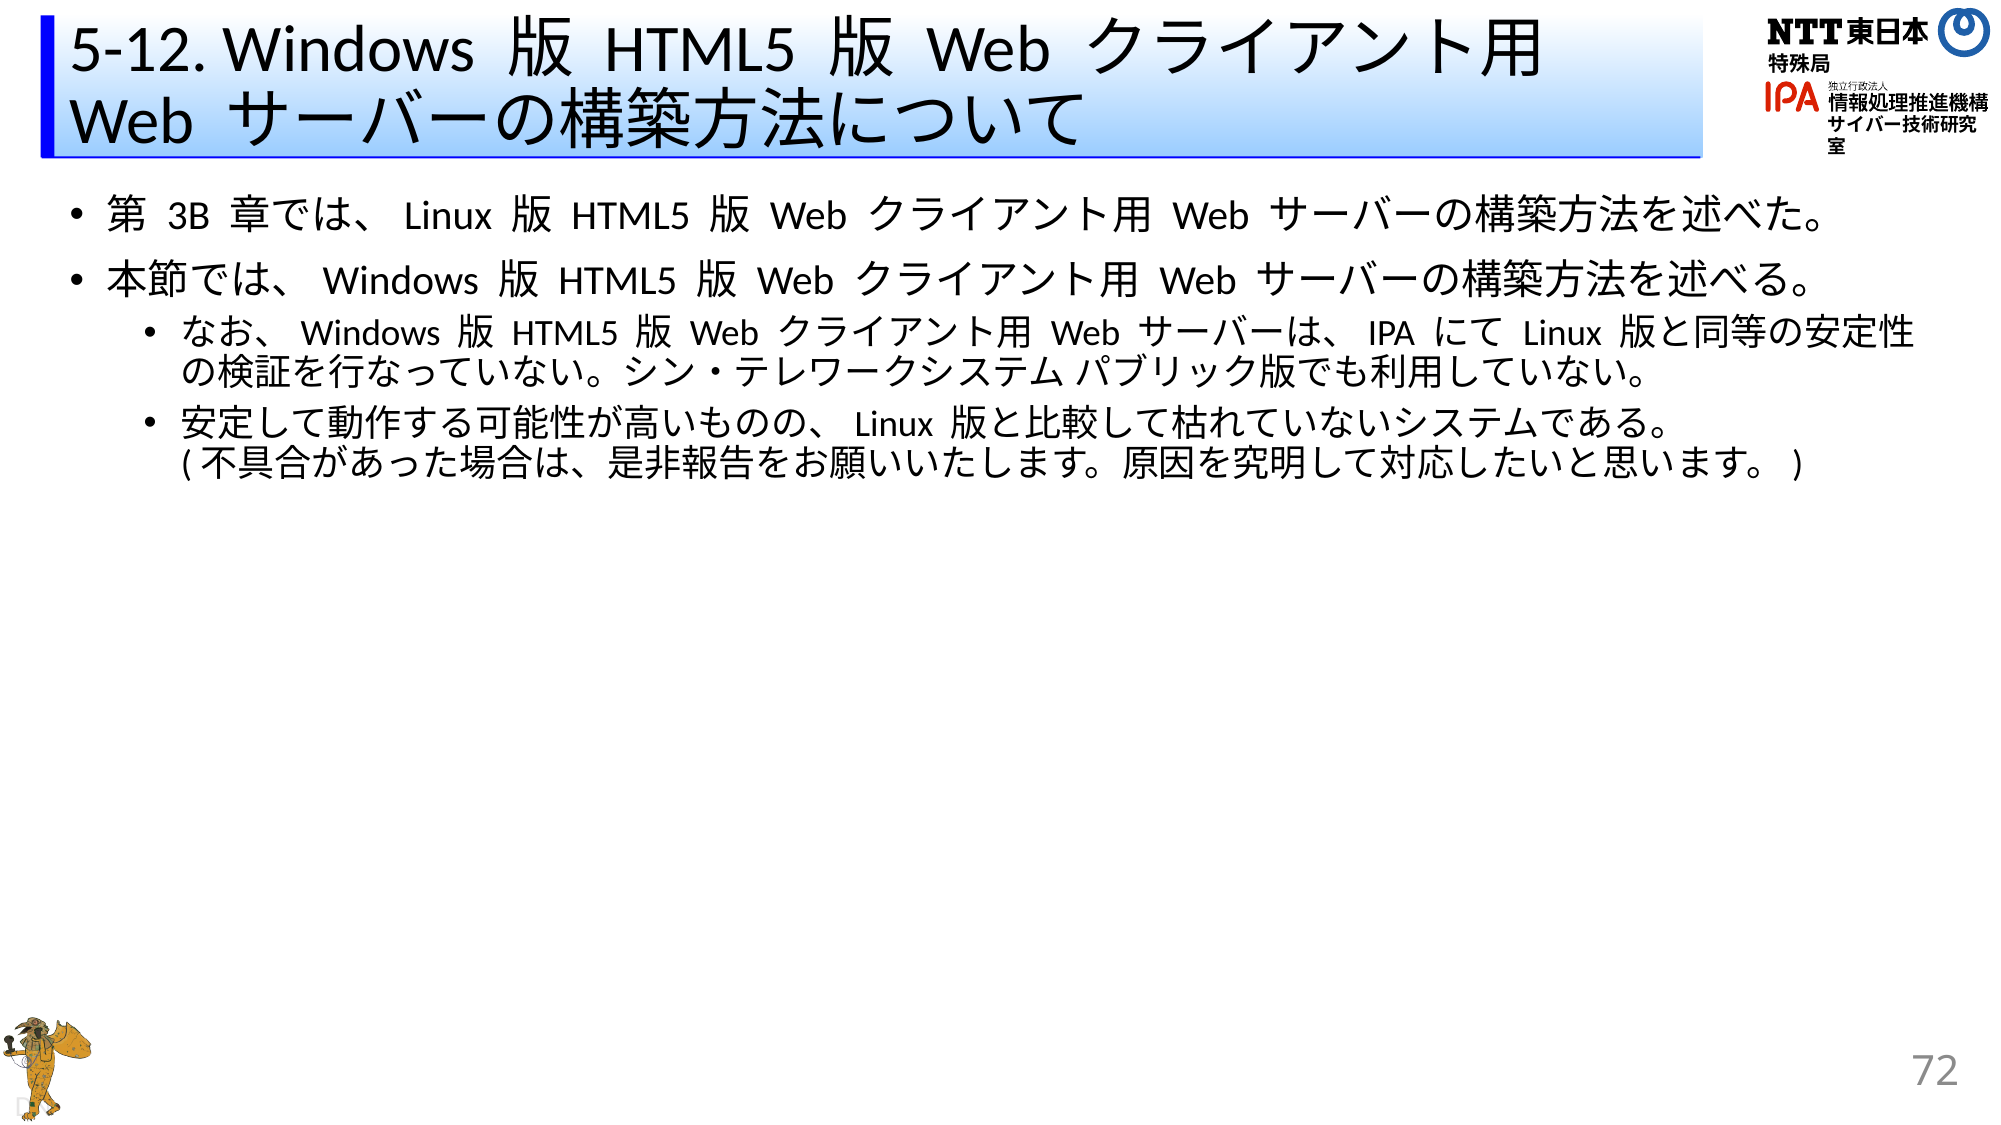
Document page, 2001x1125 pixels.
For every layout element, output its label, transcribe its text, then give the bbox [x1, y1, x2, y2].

list 第 3B 章では、Linux 版 HTML5 版 Web クライアント用 Web サーバーの構築方法を述べた。 本節では、Windows 版 HTML5 版 Web クライアント用 Web サーバーの構築方法を述べる。 なお、Windows 版 HTML5 版 Web クライアント用 Web サーバーは、IPA にて Linux 版と同等の安定性の検証を行なっていない。シン・テレワークシステム パブリック版でも利用していない。 安定して動作する可能性が高いものの、Linux 版と比較して枯れていないシステムである。 (不具合があった場合は、是非報告をお願いいたします。原因を究明して対応したいと思います。) [54, 186, 1949, 495]
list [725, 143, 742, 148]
slide_number 72 [1412, 1042, 1975, 1103]
title 5-12. Windows 版 HTML5 版 Web クライアント用 Web サーバーの構築方法について [54, 30, 1703, 143]
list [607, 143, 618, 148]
